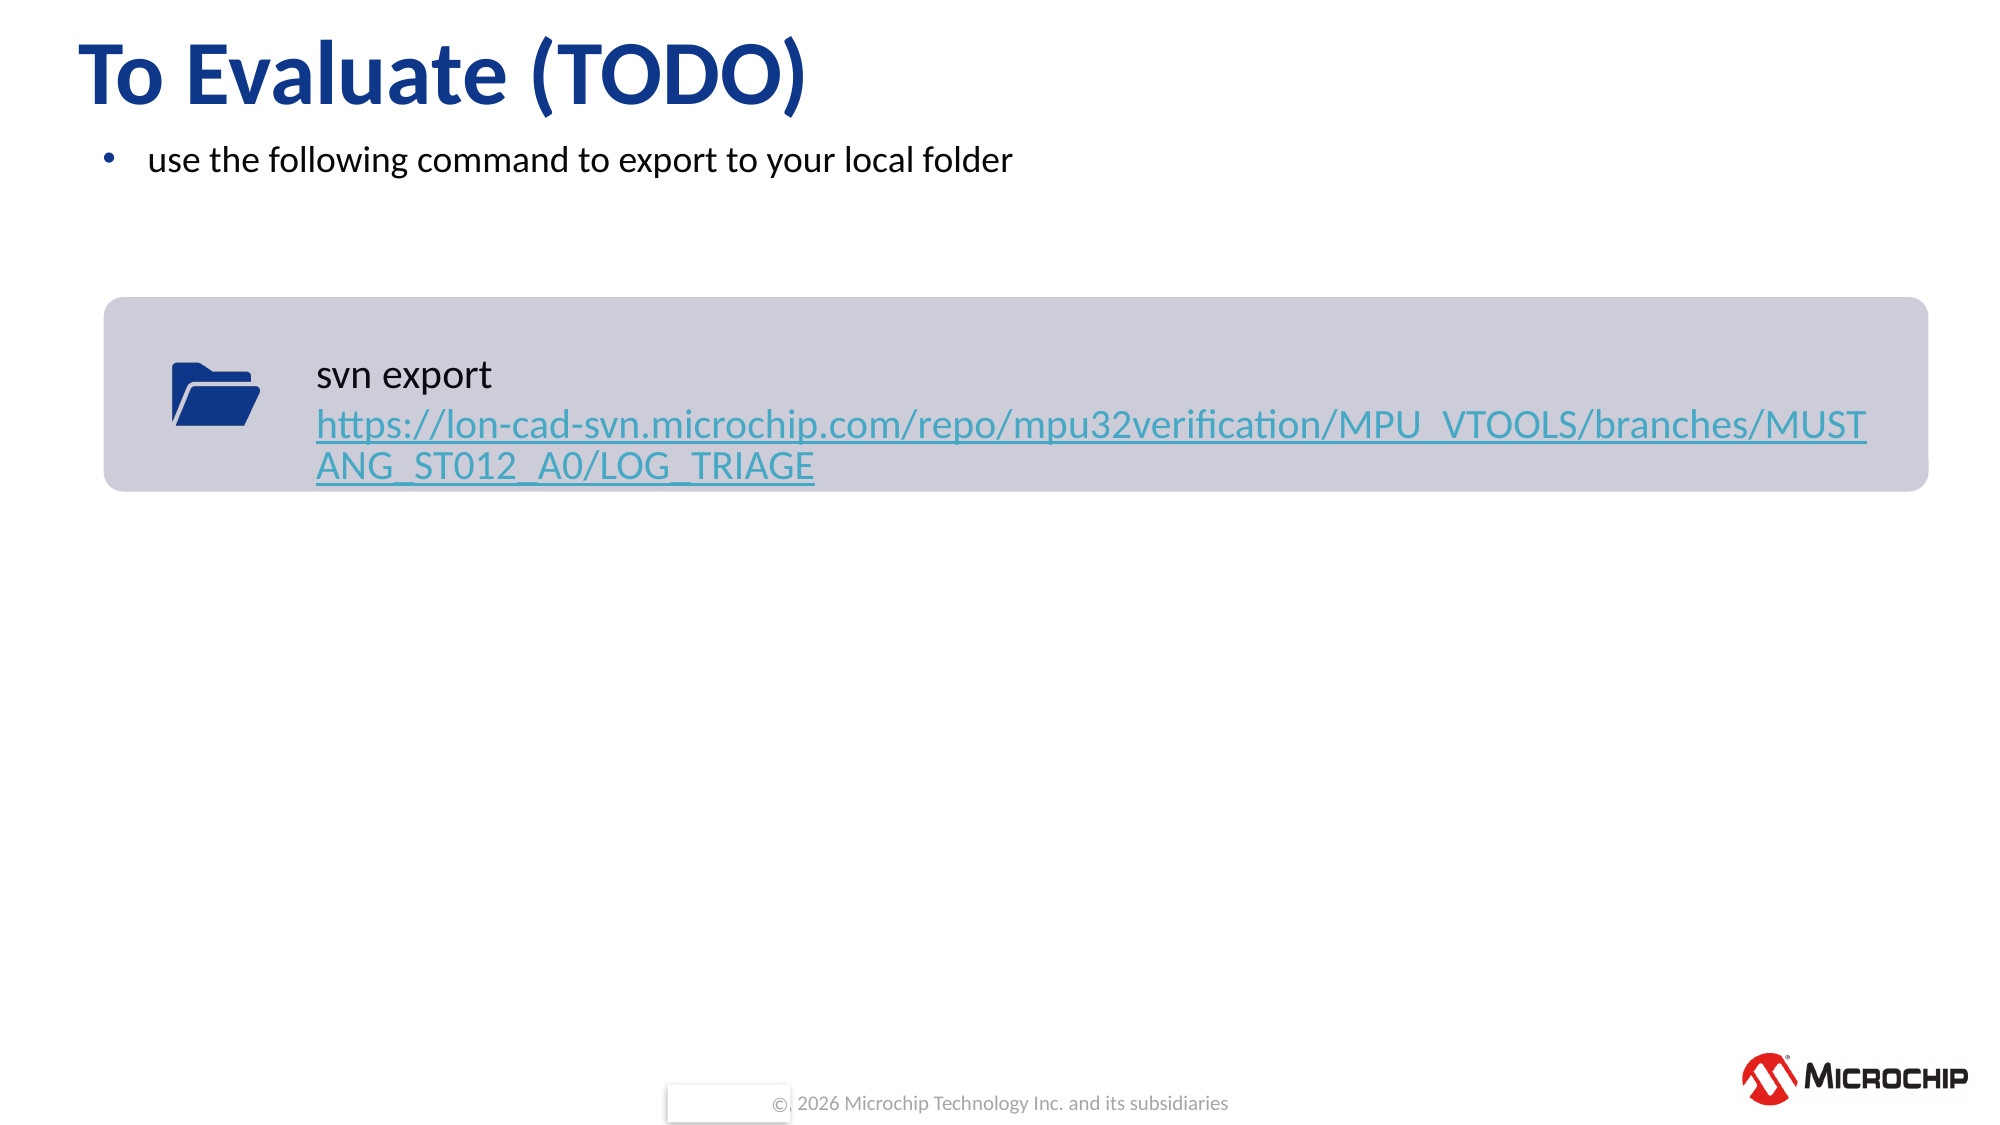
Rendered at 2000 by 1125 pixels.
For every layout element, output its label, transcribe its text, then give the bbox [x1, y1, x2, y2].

text_box use the following command to export to your local folder [87, 127, 1849, 188]
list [103, 235, 1929, 577]
title To Evaluate (TODO) [58, 15, 1929, 144]
picture [1736, 1049, 1974, 1109]
